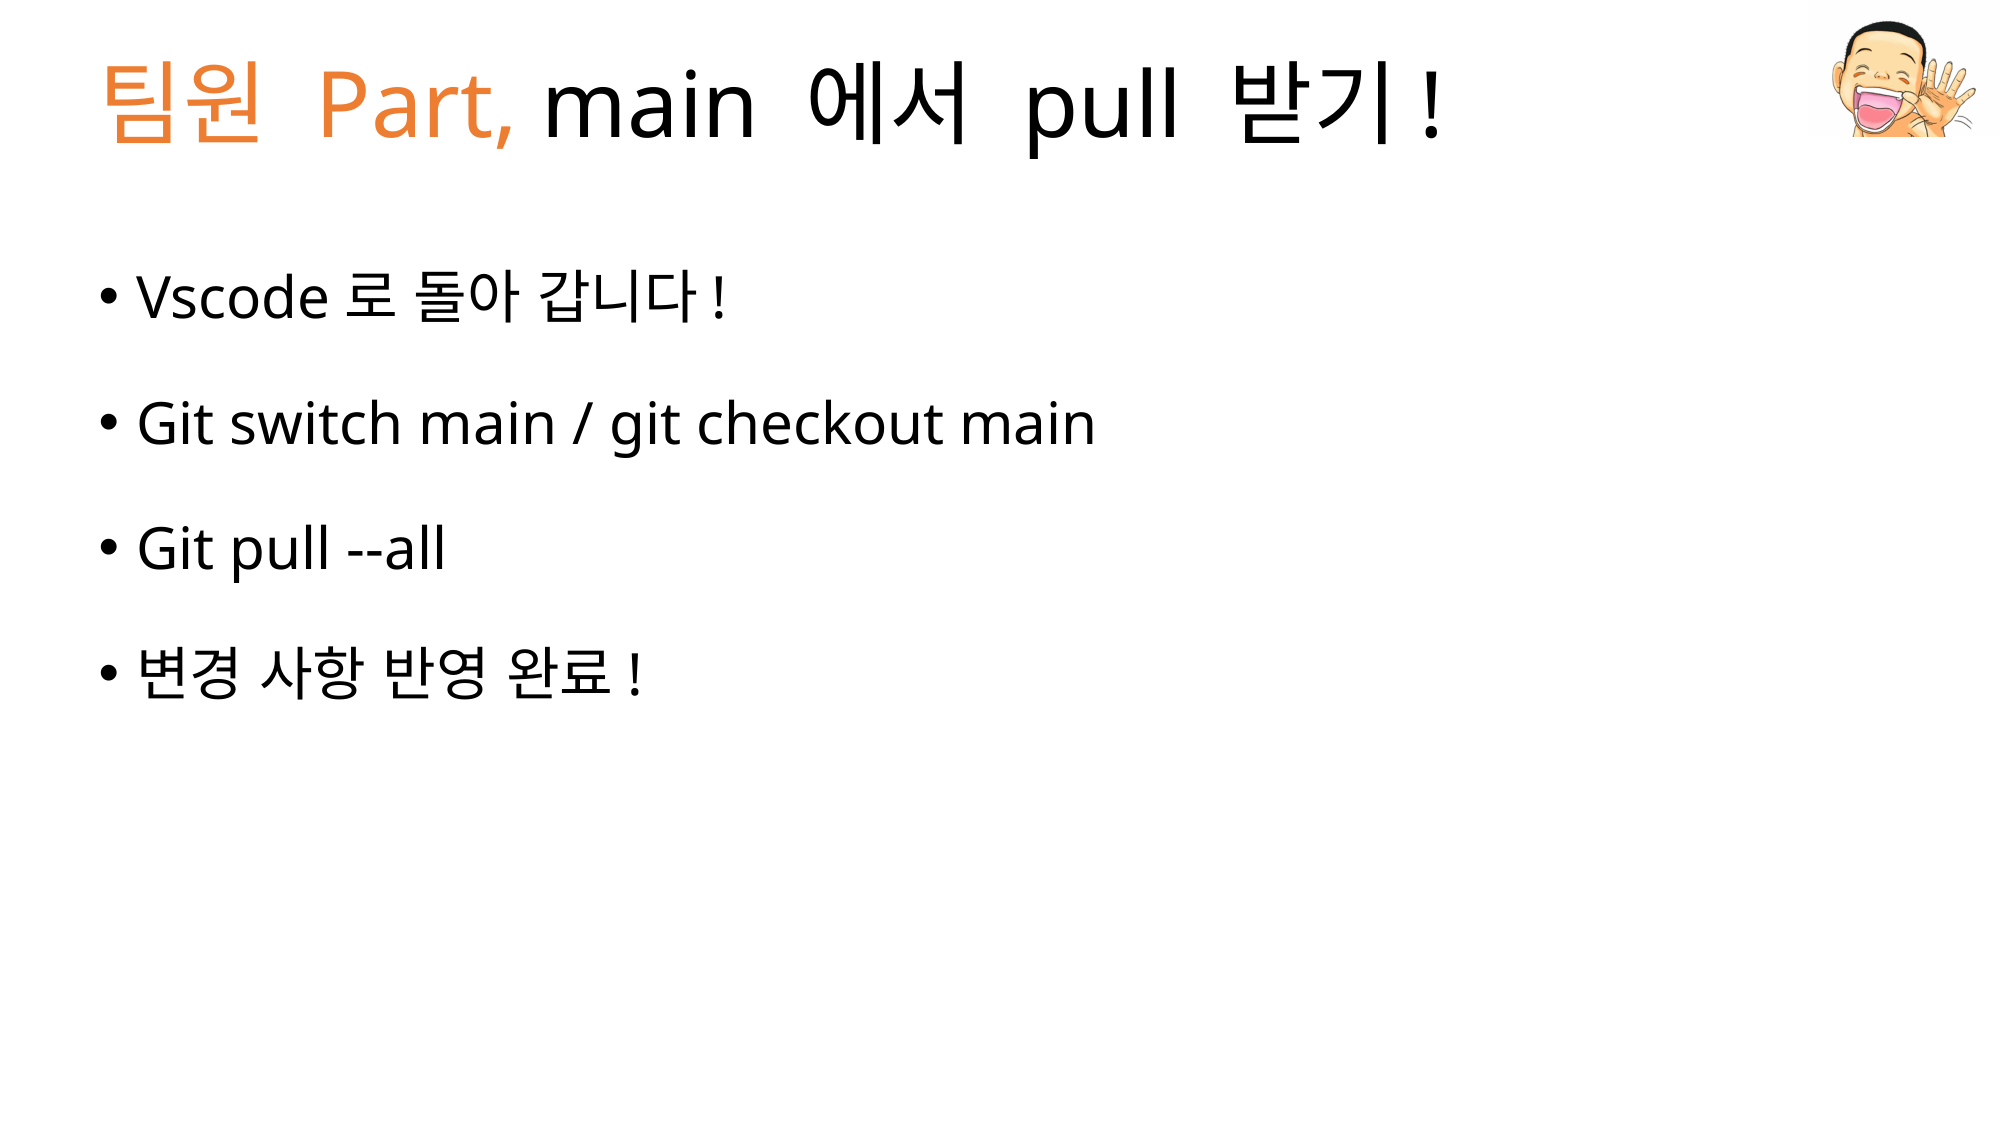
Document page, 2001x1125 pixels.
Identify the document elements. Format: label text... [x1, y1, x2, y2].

picture [1931, 0, 2000, 137]
list Vscode로 돌아 갑니다! Git switch main / git checkout main Git pull --all 변경 사항 반영 완료! [83, 217, 1931, 1085]
title 팀원 Part, main 에서 pull 받기! [83, 0, 1931, 217]
